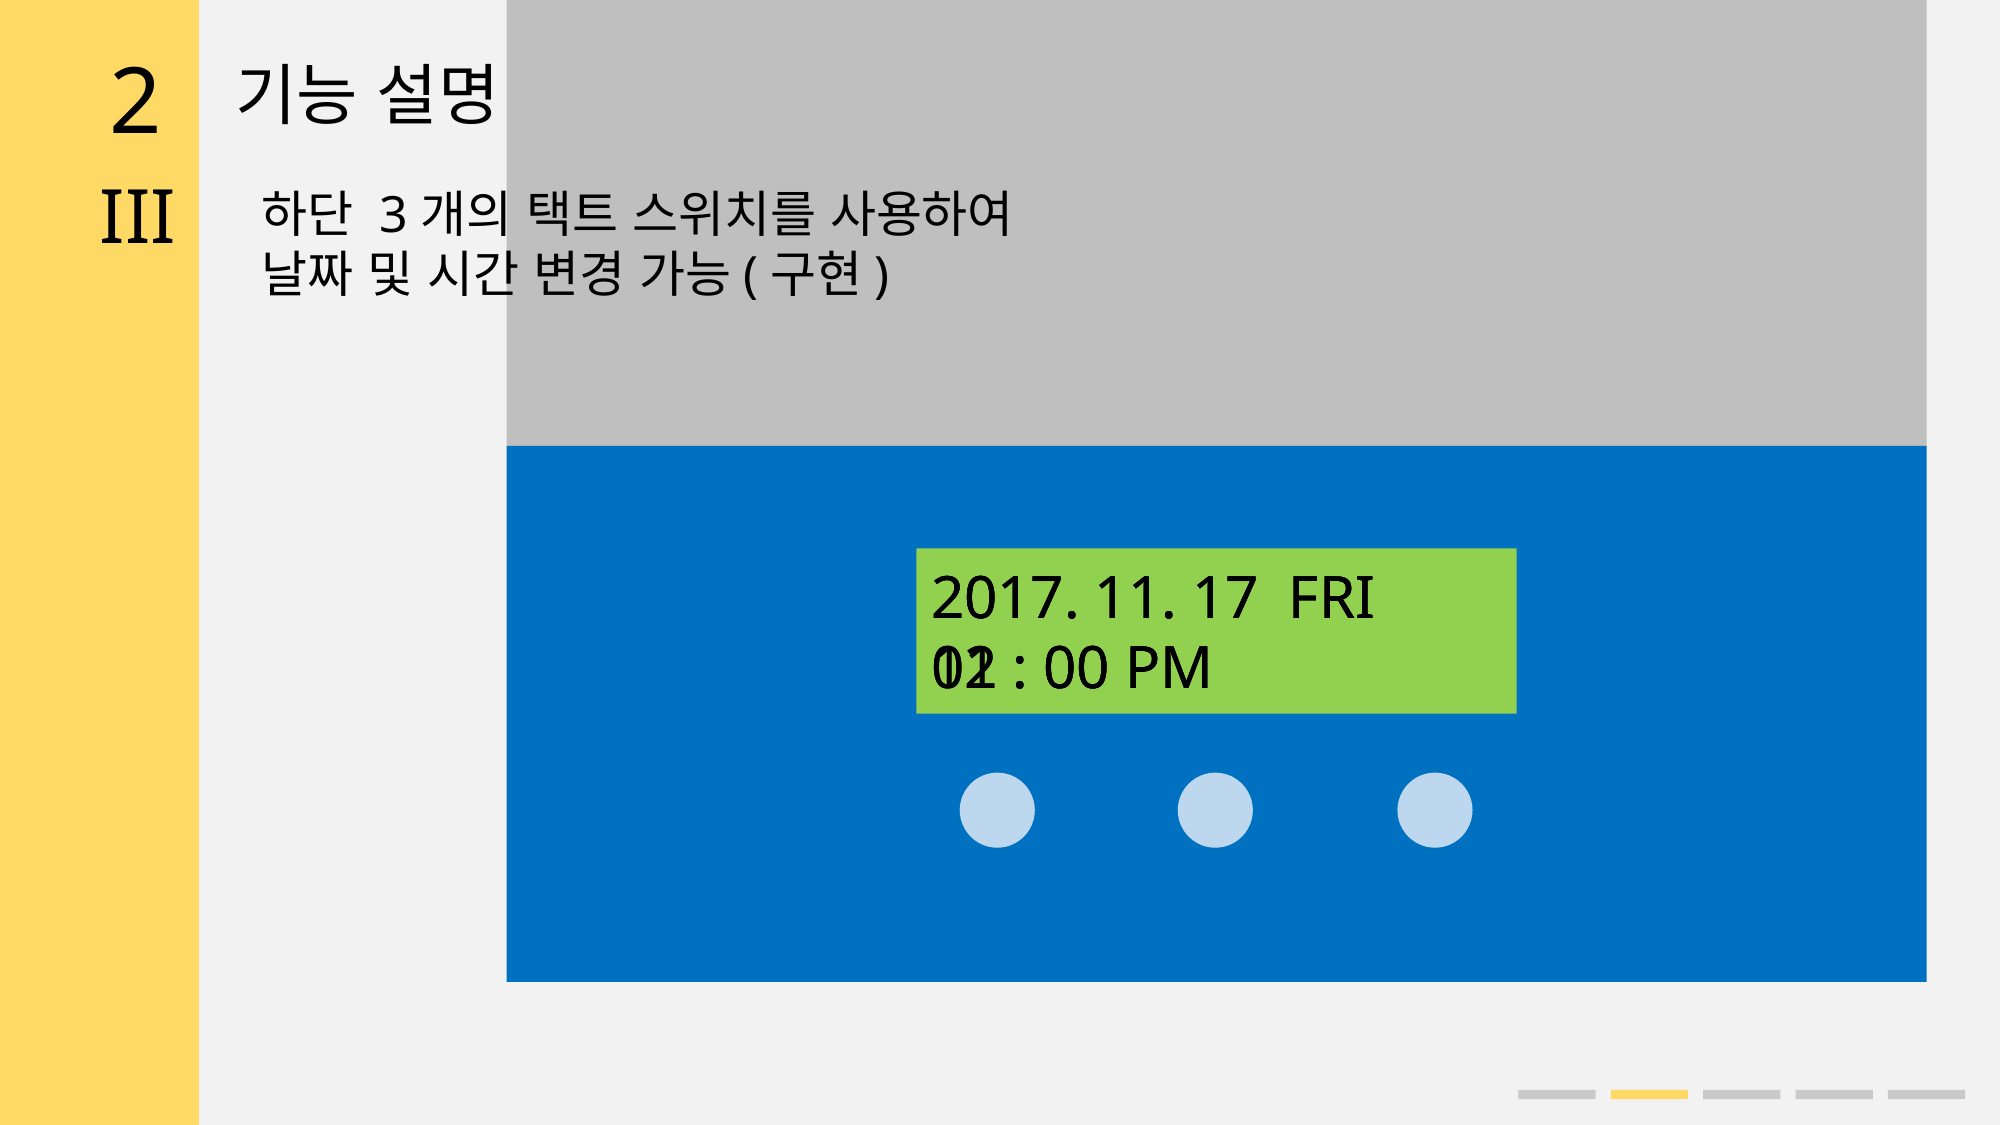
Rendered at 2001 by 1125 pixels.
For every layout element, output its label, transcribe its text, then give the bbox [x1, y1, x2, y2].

text_box III [85, 160, 192, 266]
text_box [1887, 1089, 1966, 1100]
text_box [1702, 1089, 1781, 1100]
text_box 2 [94, 34, 177, 160]
text_box [1517, 1089, 1597, 1100]
text_box [958, 771, 1036, 849]
text_box [0, 0, 200, 1125]
text_box [915, 547, 1518, 715]
text_box [1396, 771, 1474, 849]
text_box [505, 0, 1928, 445]
text_box [1795, 1089, 1874, 1100]
text_box 2017. 11. 17 FRI 02 : 00 PM [916, 552, 1517, 708]
text_box [505, 445, 1928, 983]
text_box [1610, 1089, 1689, 1100]
text_box 기능 설명 [220, 45, 515, 140]
text_box [1176, 771, 1254, 849]
text_box 하단 3개의 택트 스위치를 사용하여 날짜 및 시간 변경 가능(구현) [247, 175, 1030, 311]
